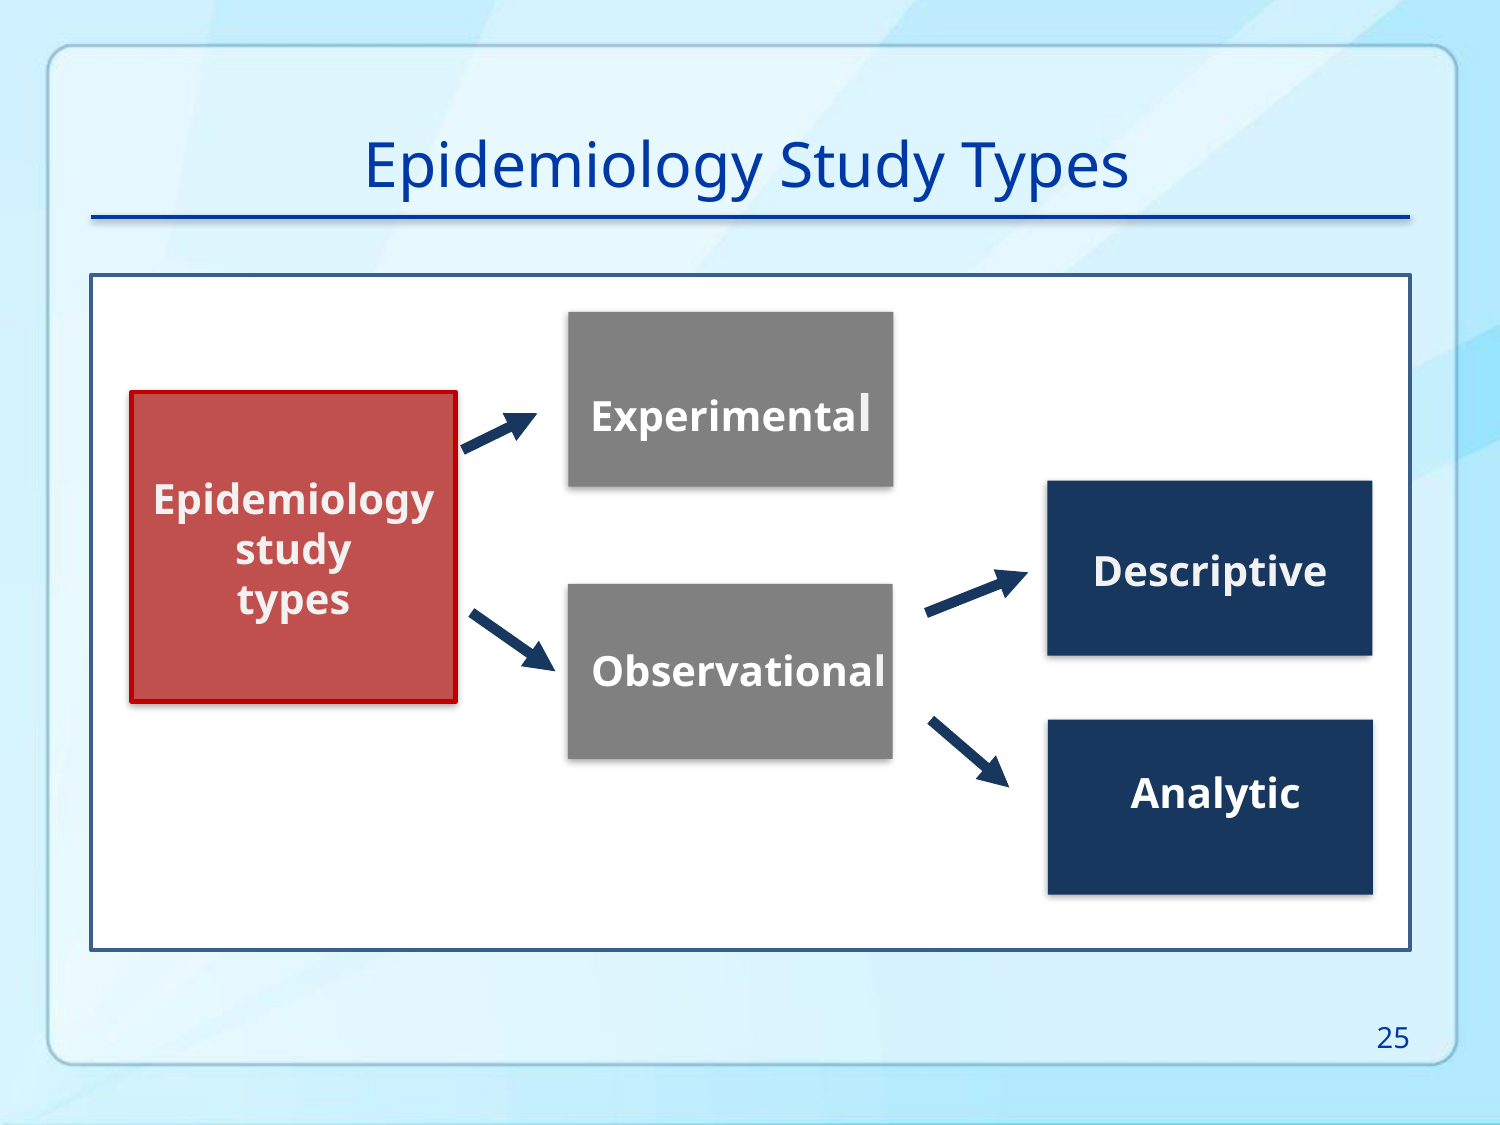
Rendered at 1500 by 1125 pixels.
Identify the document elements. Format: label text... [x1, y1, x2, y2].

picture [0, 0, 1500, 1125]
text_box Analytic [1047, 759, 1385, 825]
text_box [131, 391, 456, 702]
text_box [925, 572, 1029, 614]
text_box [89, 273, 1412, 952]
text_box [1047, 719, 1373, 759]
text_box Epidemiology study types [132, 465, 455, 630]
text_box [1047, 480, 1373, 537]
text_box Experimental [569, 374, 906, 449]
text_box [462, 412, 538, 451]
text_box Observational [570, 637, 907, 703]
text_box [1047, 603, 1373, 656]
text_box [567, 583, 893, 759]
text_box Descriptive [1041, 537, 1379, 603]
text_box [1047, 825, 1373, 895]
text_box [930, 719, 1010, 788]
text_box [471, 612, 556, 672]
text_box [568, 311, 894, 487]
text_box Epidemiology Study Types [75, 117, 1419, 207]
text_box 25 [1074, 1012, 1425, 1073]
